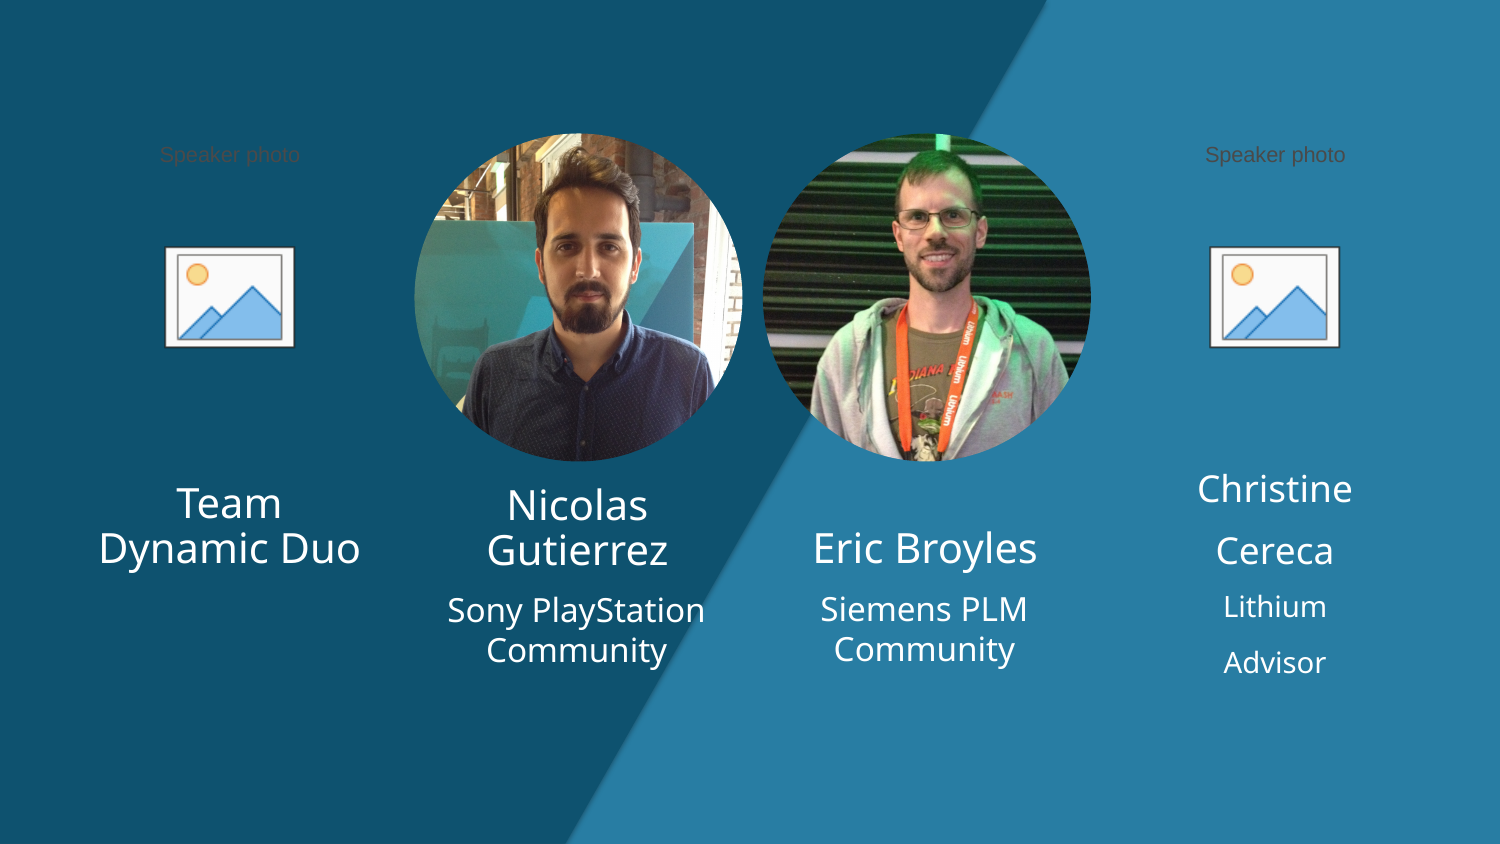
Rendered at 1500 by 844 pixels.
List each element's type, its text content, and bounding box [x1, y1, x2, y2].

picture [762, 133, 1092, 462]
list Team Dynamic Duo [78, 470, 381, 581]
list Sony PlayStation Community [425, 581, 729, 689]
picture [65, 133, 395, 462]
picture [1111, 133, 1440, 462]
list Eric Broyles [774, 470, 1076, 580]
list Christine Cereca [1124, 470, 1427, 580]
list Nicolas Gutierrez [426, 470, 729, 581]
list Lithium Advisor [1123, 580, 1427, 688]
list Siemens PLM Community [773, 580, 1076, 688]
picture [414, 133, 743, 462]
